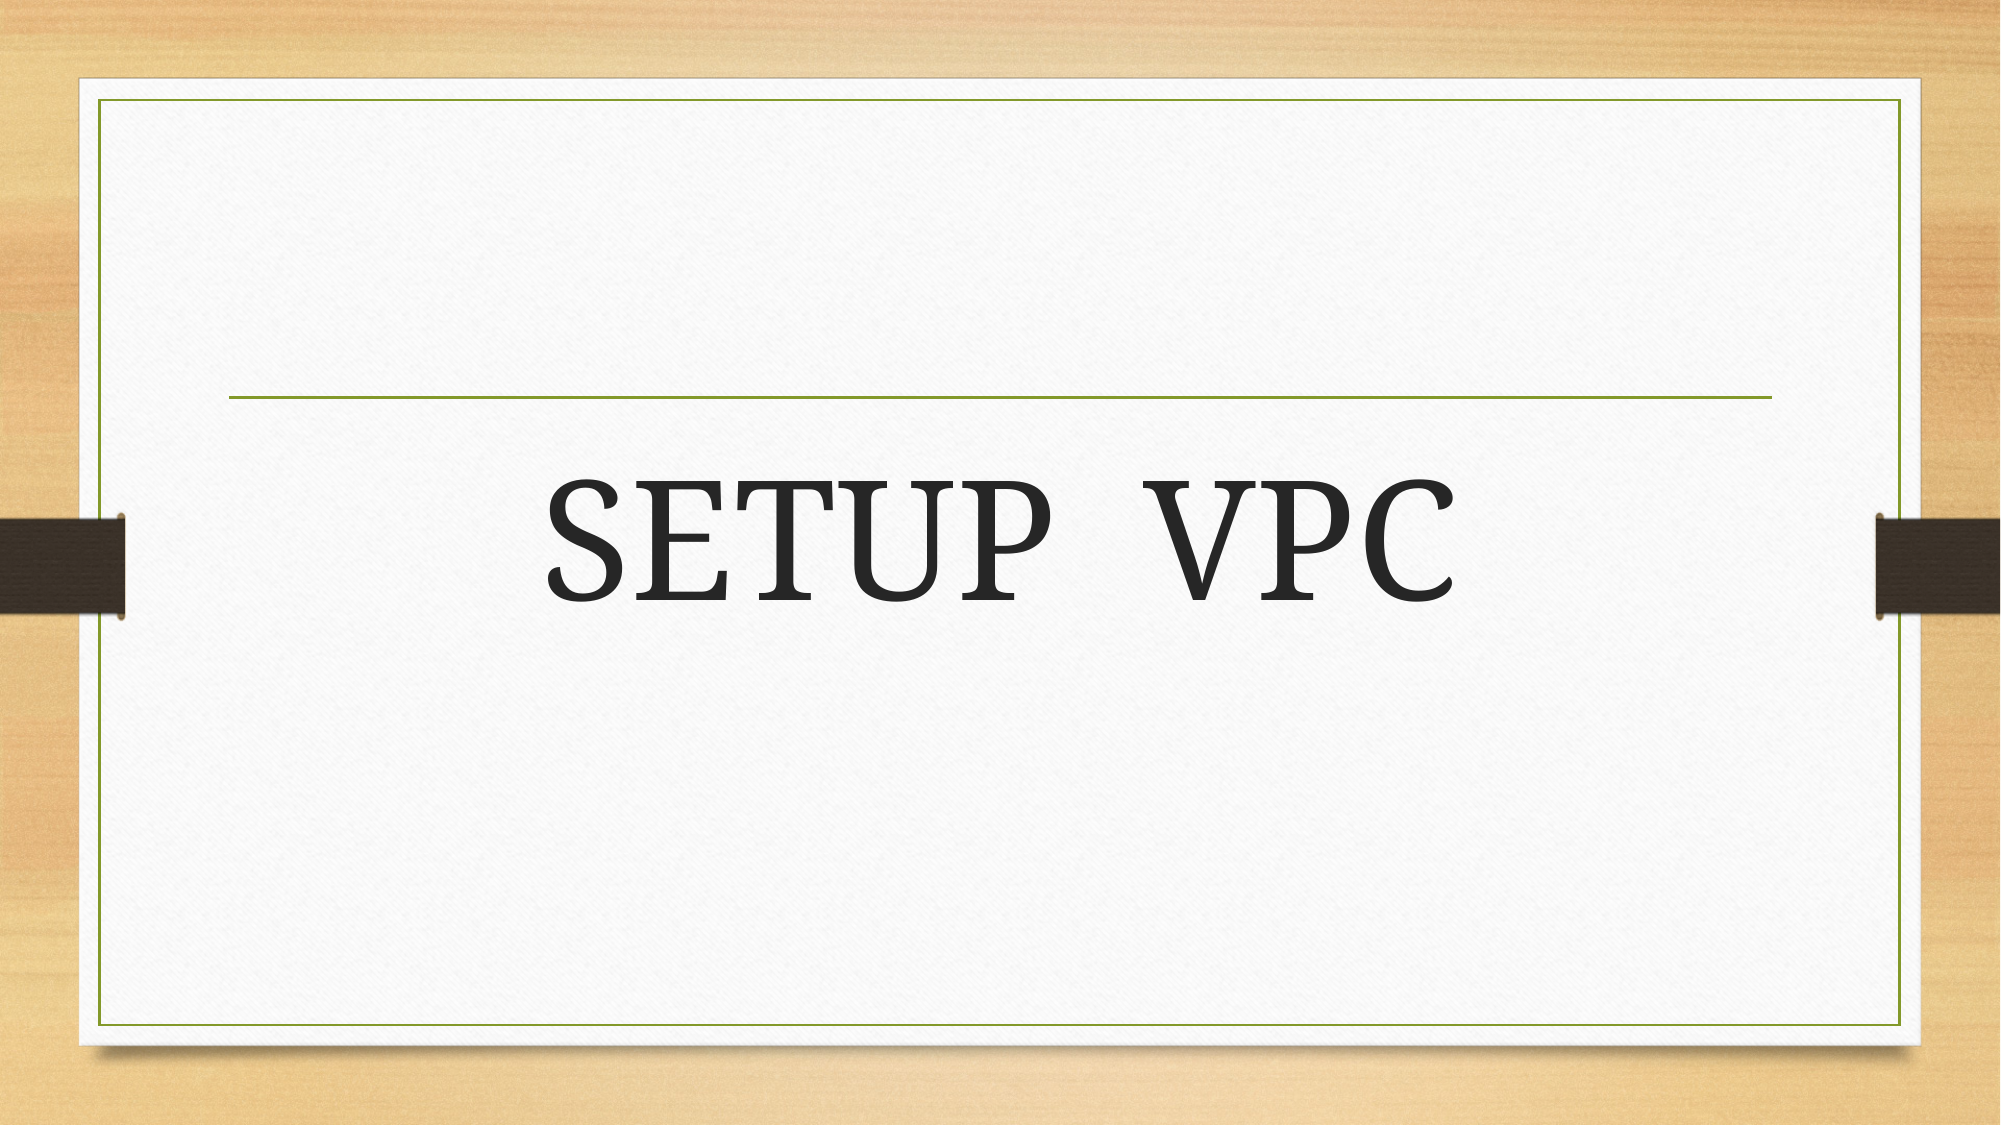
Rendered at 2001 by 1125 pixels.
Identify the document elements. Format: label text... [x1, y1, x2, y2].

picture [0, 0, 2001, 1125]
title SETUP VPC [365, 397, 1635, 670]
